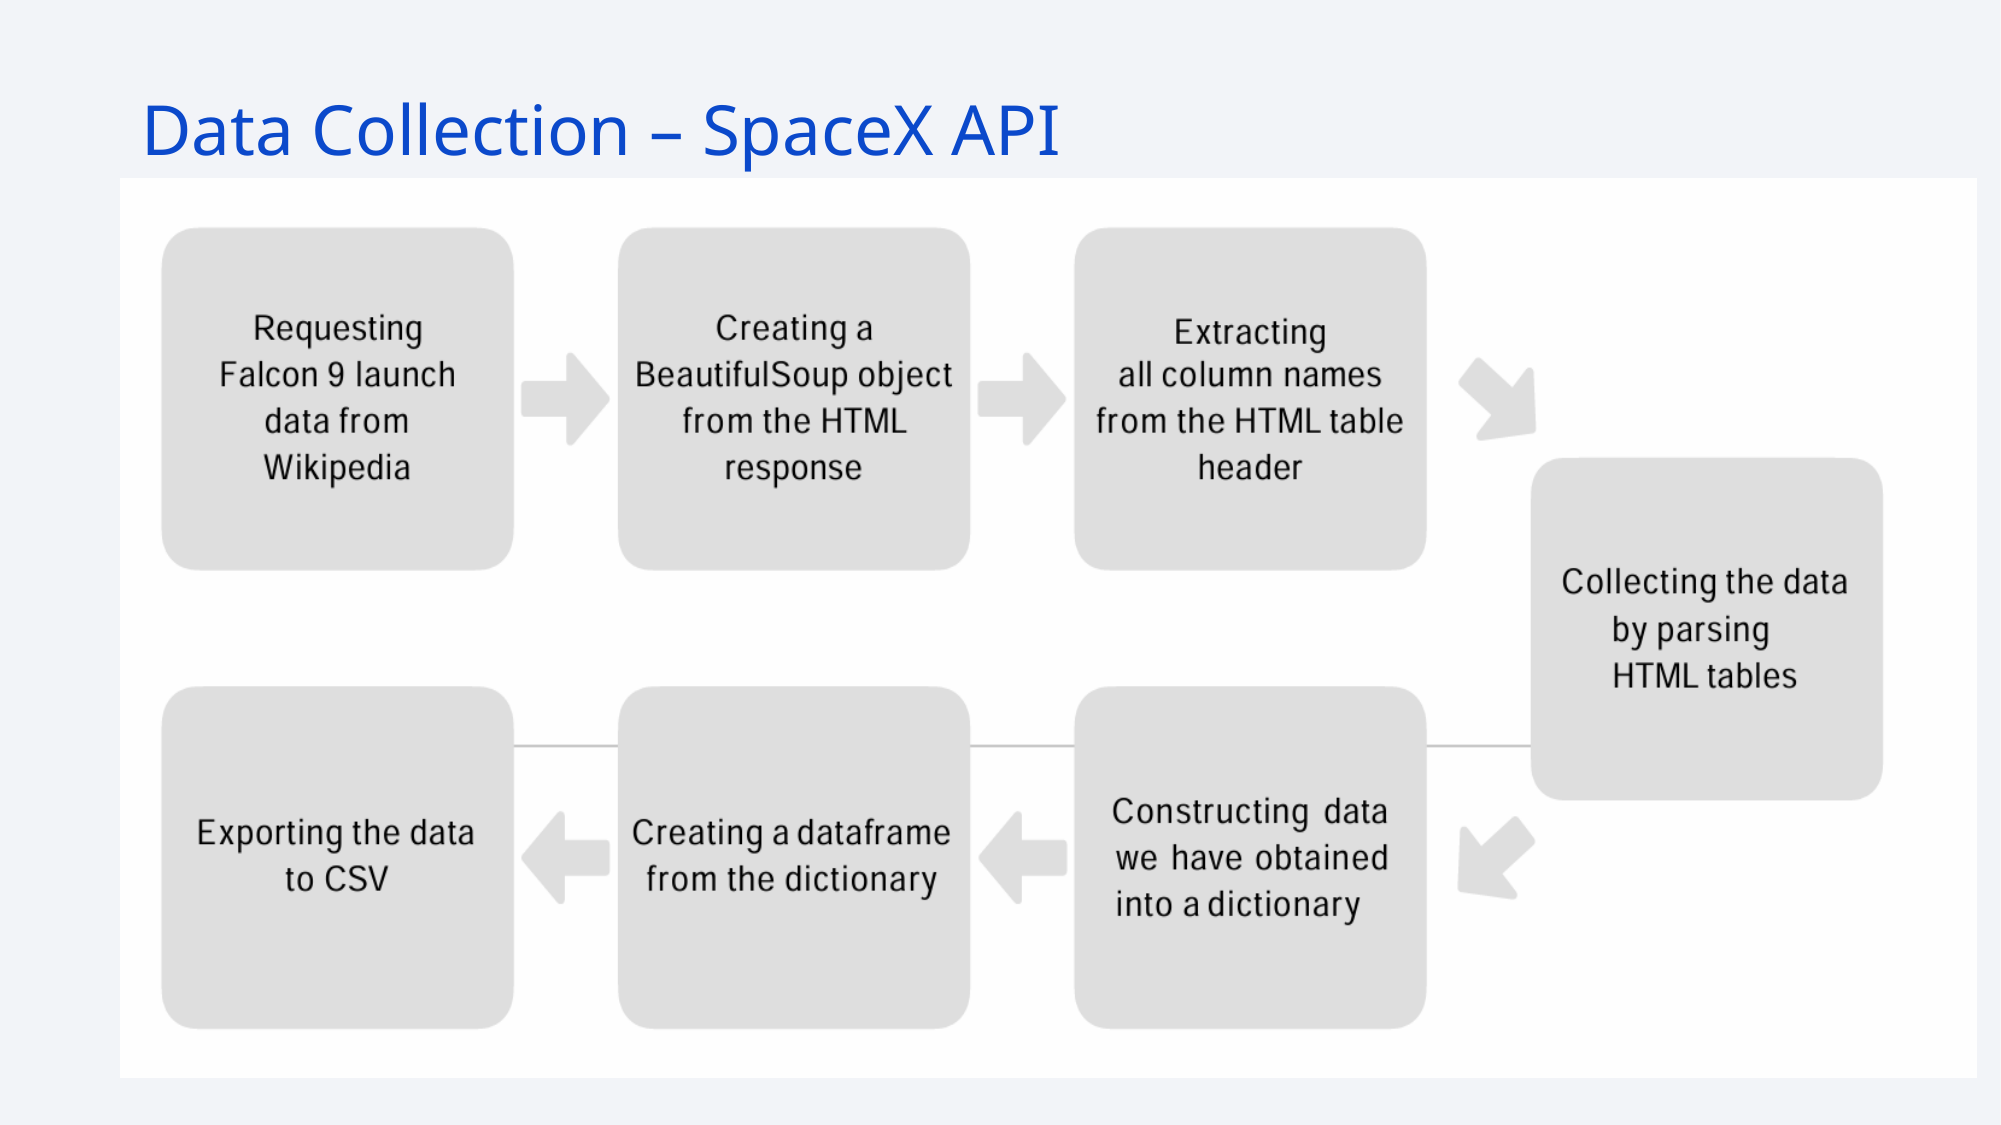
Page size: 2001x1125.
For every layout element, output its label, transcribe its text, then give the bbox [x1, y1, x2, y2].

picture [0, 0, 2001, 1125]
text_box Data Collection – SpaceX API [126, 88, 1852, 178]
